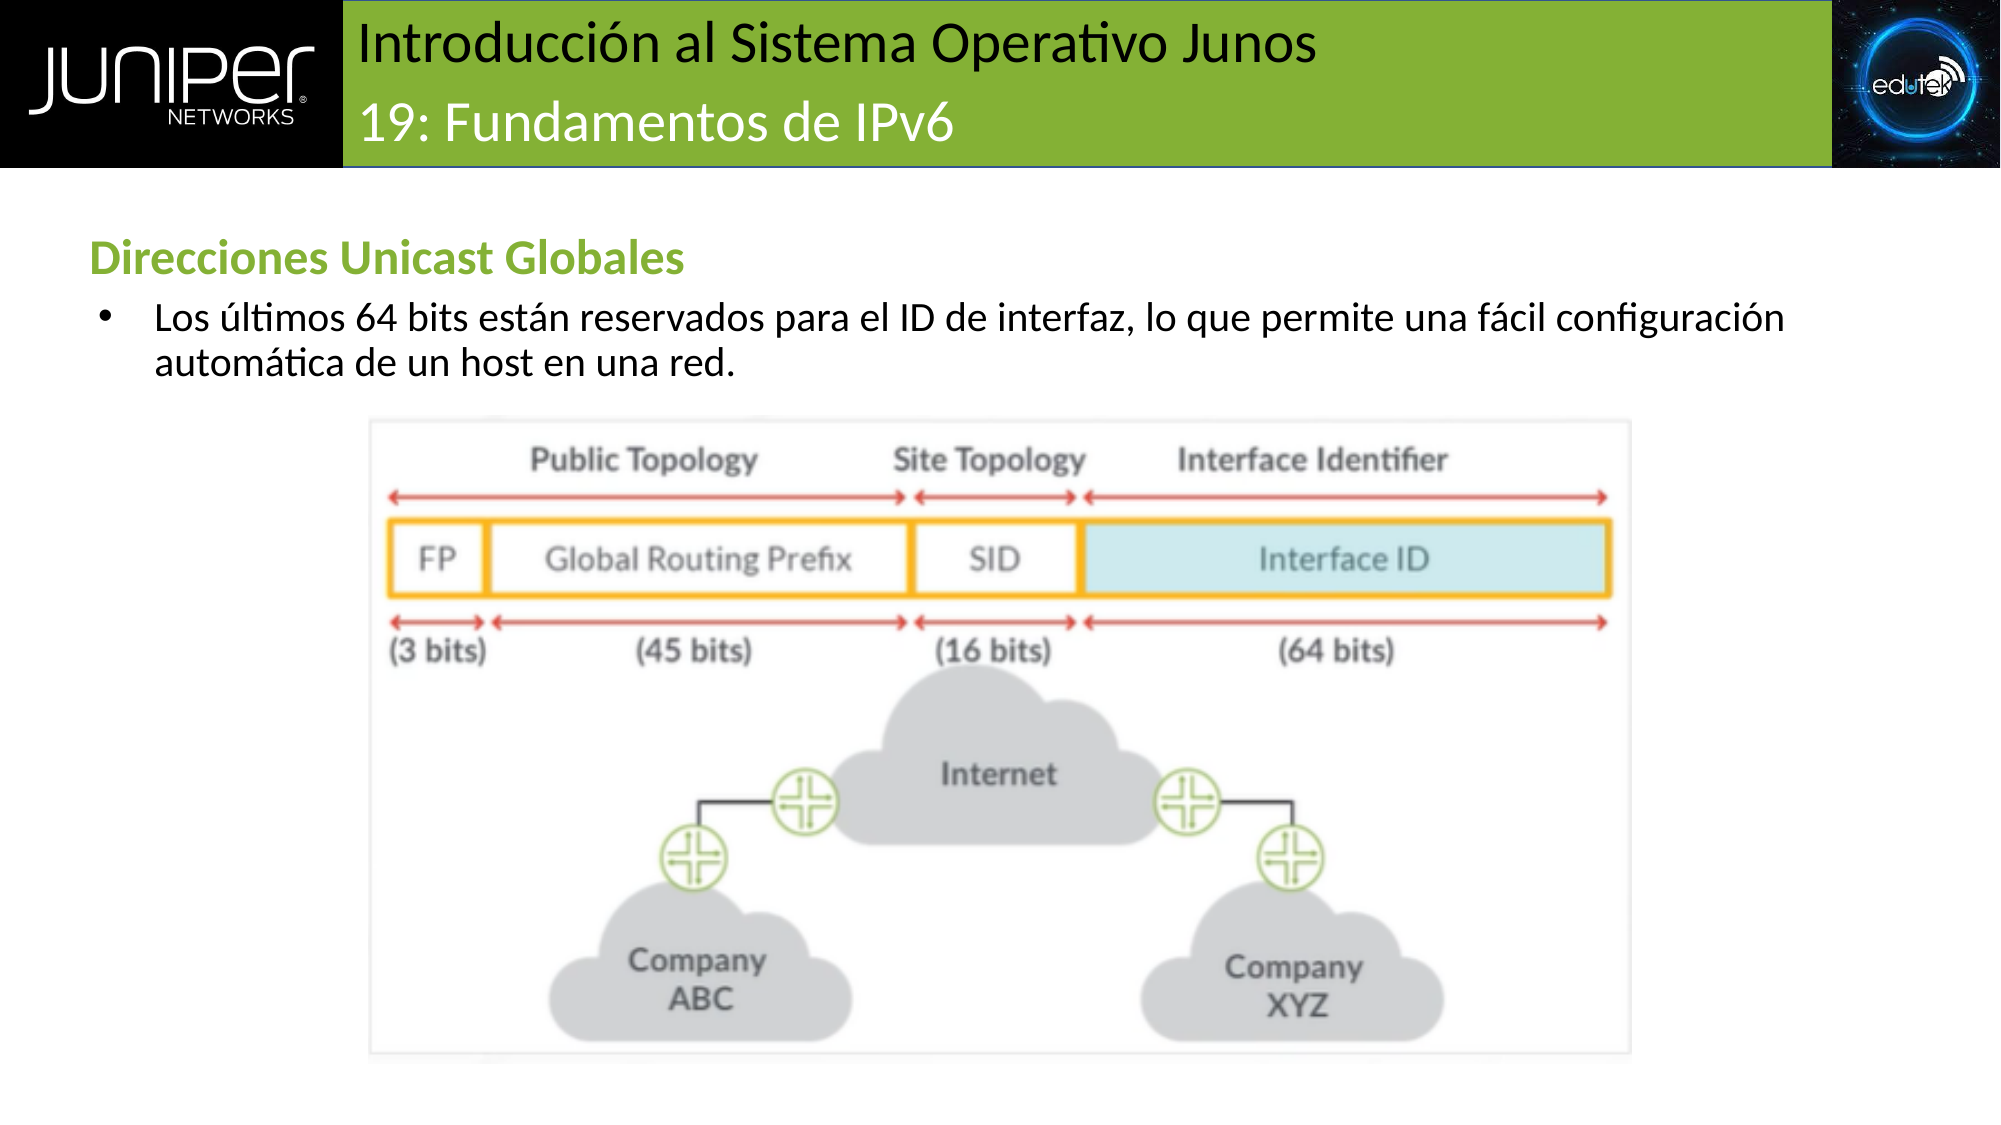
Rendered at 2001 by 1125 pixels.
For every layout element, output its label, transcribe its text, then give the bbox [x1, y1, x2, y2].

picture [0, 0, 343, 168]
list Direcciones Unicast Globales Los últimos 64 bits están reservados para el ID de interfaz, lo que permite una fácil configuración automática de un host en una red. [74, 223, 1949, 938]
list 19: Fundamentos de IPv6 [342, 83, 1606, 168]
picture [1832, 84, 2000, 168]
title Introducción al Sistema Operativo Junos [342, 3, 2000, 84]
picture [368, 415, 1632, 1064]
